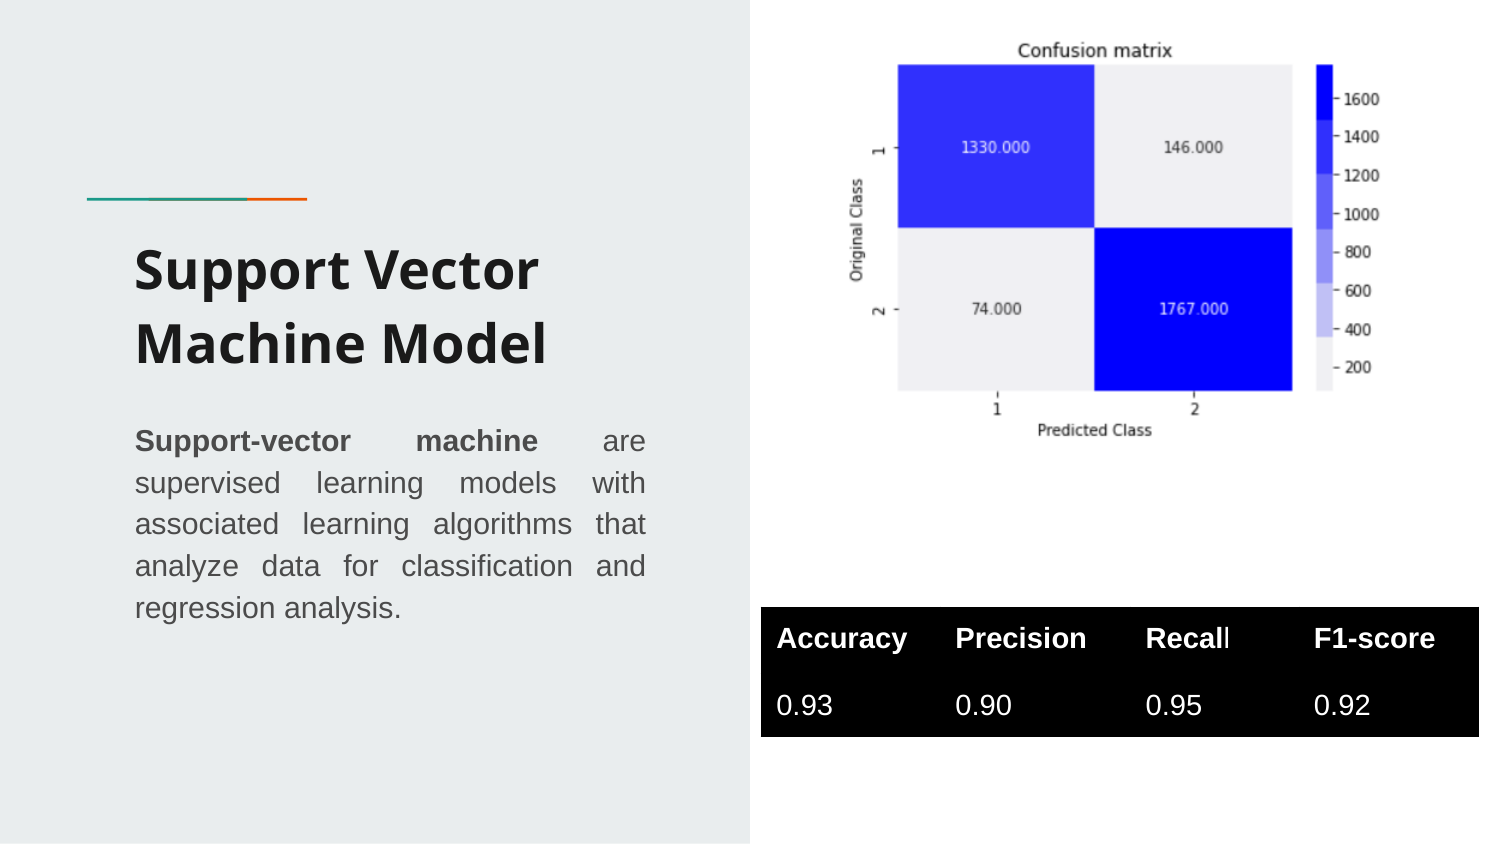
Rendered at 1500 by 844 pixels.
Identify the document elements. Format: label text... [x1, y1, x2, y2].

table_header F1-score [1300, 608, 1478, 673]
table_header Precision [941, 608, 1130, 673]
table_header Recall [1131, 608, 1298, 673]
table_cell 0.90 [941, 674, 1130, 736]
table_cell 0.95 [1131, 674, 1298, 736]
subtitle Support-vector machine are supervised learning models with associated learning algorithms that analyze data for classification and regression analysis. [119, 400, 662, 526]
table_header Accuracy [762, 608, 940, 673]
table_cell 0.92 [1300, 674, 1478, 736]
title Support Vector Machine Model [119, 216, 662, 400]
table_cell 0.93 [762, 674, 940, 736]
picture [841, 34, 1409, 447]
